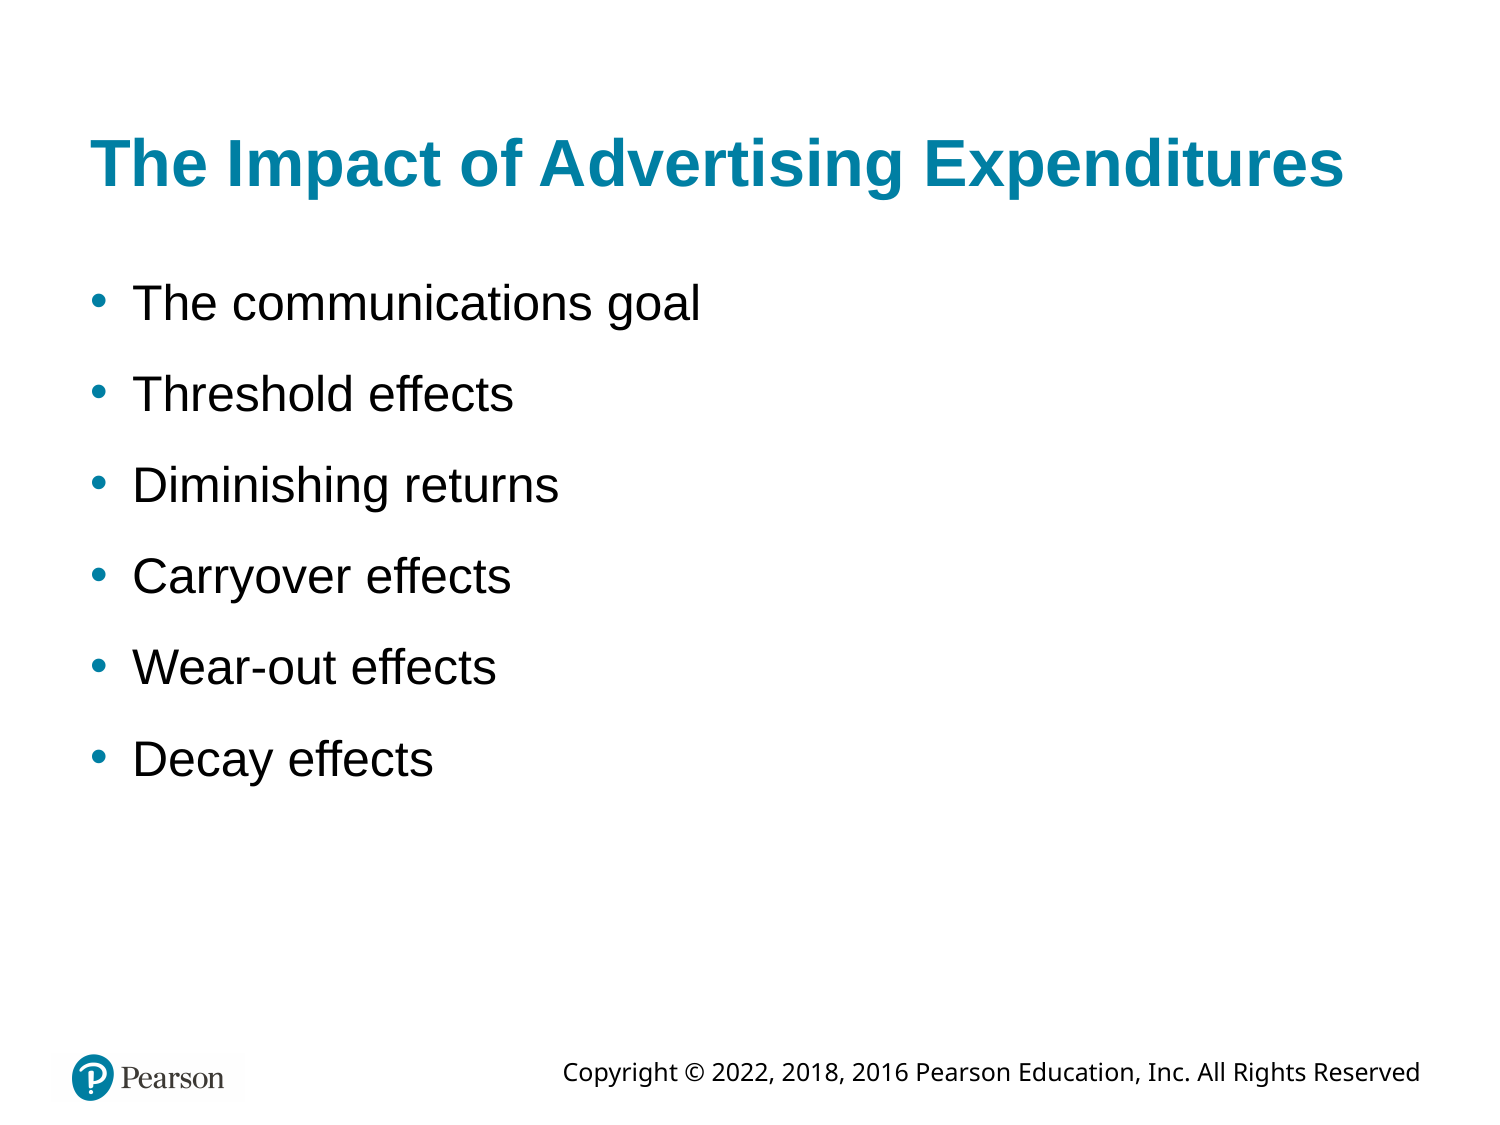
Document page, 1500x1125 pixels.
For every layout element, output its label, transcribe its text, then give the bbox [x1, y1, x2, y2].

title The Impact of Advertising Expenditures [75, 35, 1425, 216]
list The communications goal Threshold effects Diminishing returns Carryover effects Wear-out effects Decay effects [75, 255, 1426, 1021]
picture [51, 1053, 245, 1102]
